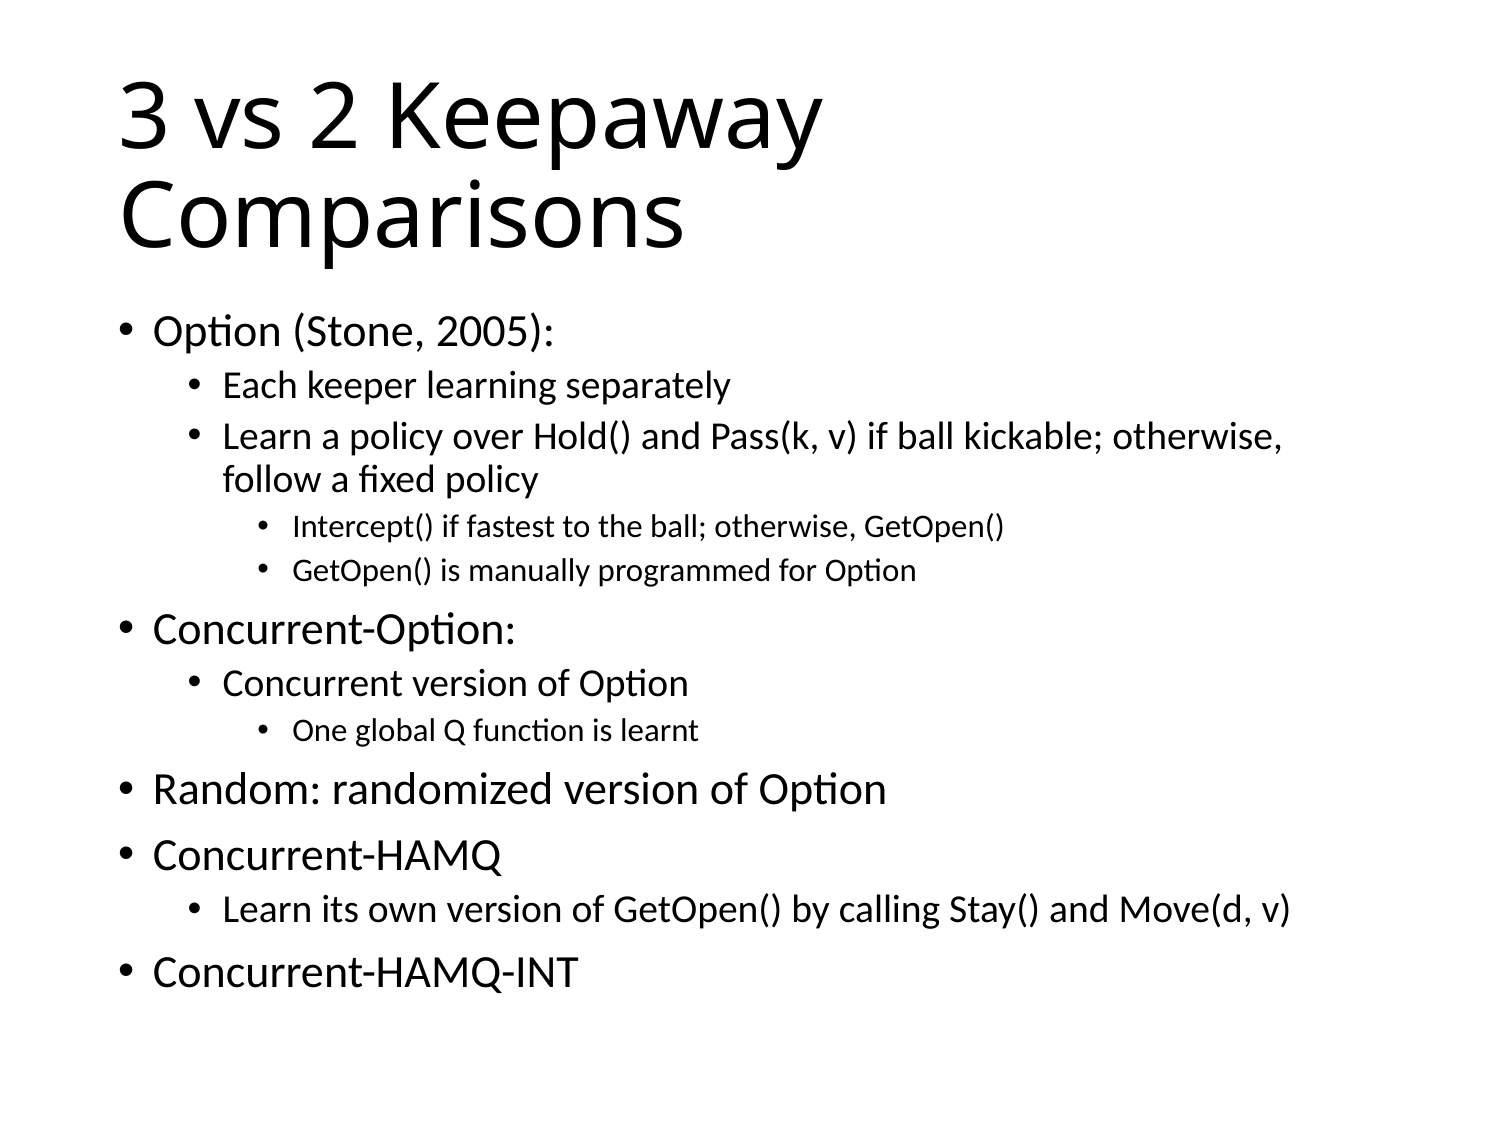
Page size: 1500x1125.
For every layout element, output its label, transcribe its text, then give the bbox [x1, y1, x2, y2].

title 3 vs 2 Keepaway Comparisons [103, 59, 1397, 278]
list Option (Stone, 2005): Each keeper learning separately Learn a policy over Hold() and Pass(k, v) if ball kickable; otherwise, follow a fixed policy Intercept() if fastest to the ball; otherwise, GetOpen() GetOpen() is manually programmed for Option Concurrent-Option: Concurrent version of Option One global Q function is learnt Random: randomized version of Option Concurrent-HAMQ Learn its own version of GetOpen() by calling Stay() and Move(d, v) Concurrent-HAMQ-INT [103, 299, 1397, 1014]
